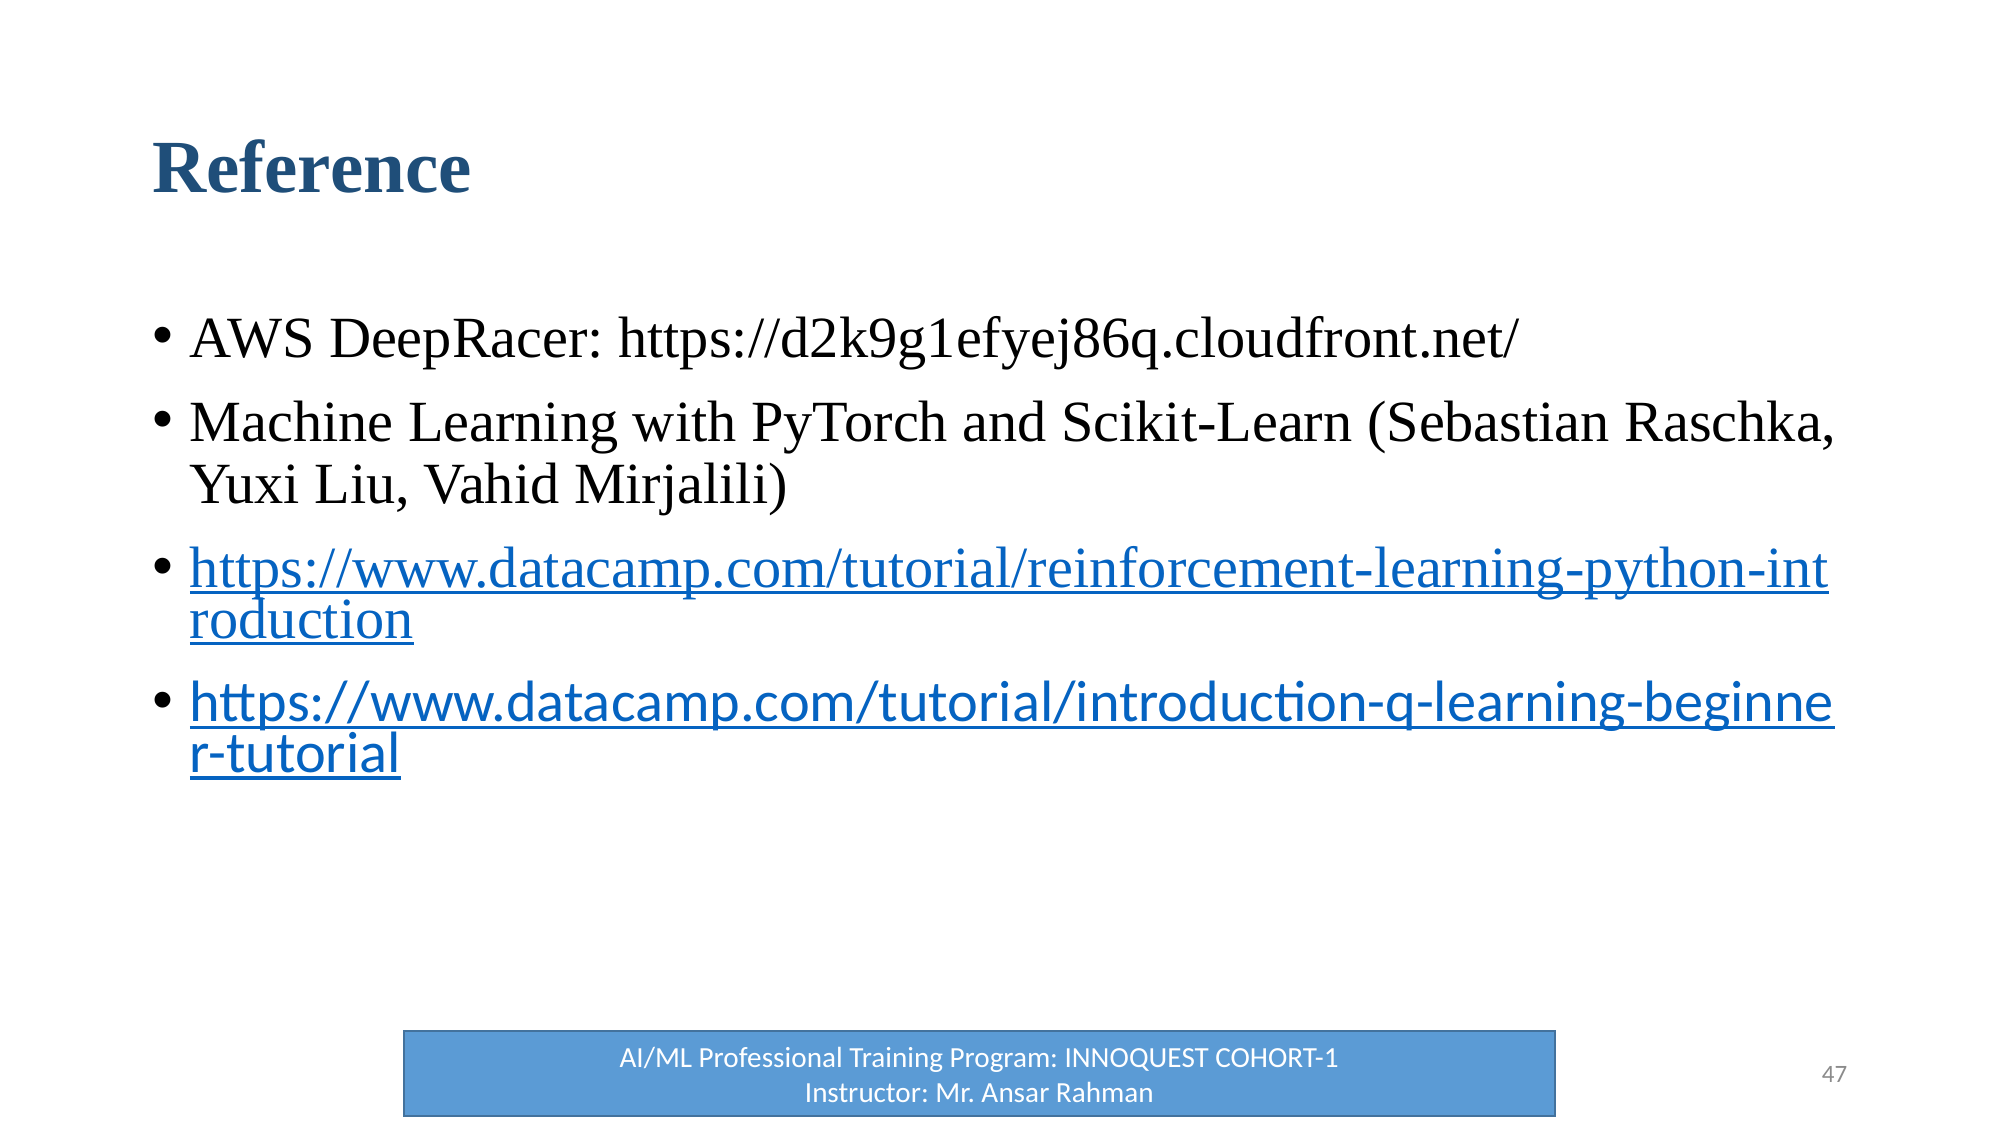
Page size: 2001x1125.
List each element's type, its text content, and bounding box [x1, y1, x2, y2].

slide_number 47 [1412, 1042, 1863, 1103]
text_box AI/ML Professional Training Program: INNOQUEST COHORT-1 Instructor: Mr. Ansar Rahman [403, 1030, 1556, 1117]
title Reference [137, 59, 1863, 278]
list AWS DeepRacer: https://d2k9g1efyej86q.cloudfront.net/ Machine Learning with PyTorch and Scikit-Learn (Sebastian Raschka, Yuxi Liu, Vahid Mirjalili) https://www.datacamp.com/tutorial/reinforcement-learning-python-introduction https://www.datacamp.com/tutorial/introduction-q-learning-beginner-tutorial [137, 299, 1863, 1014]
